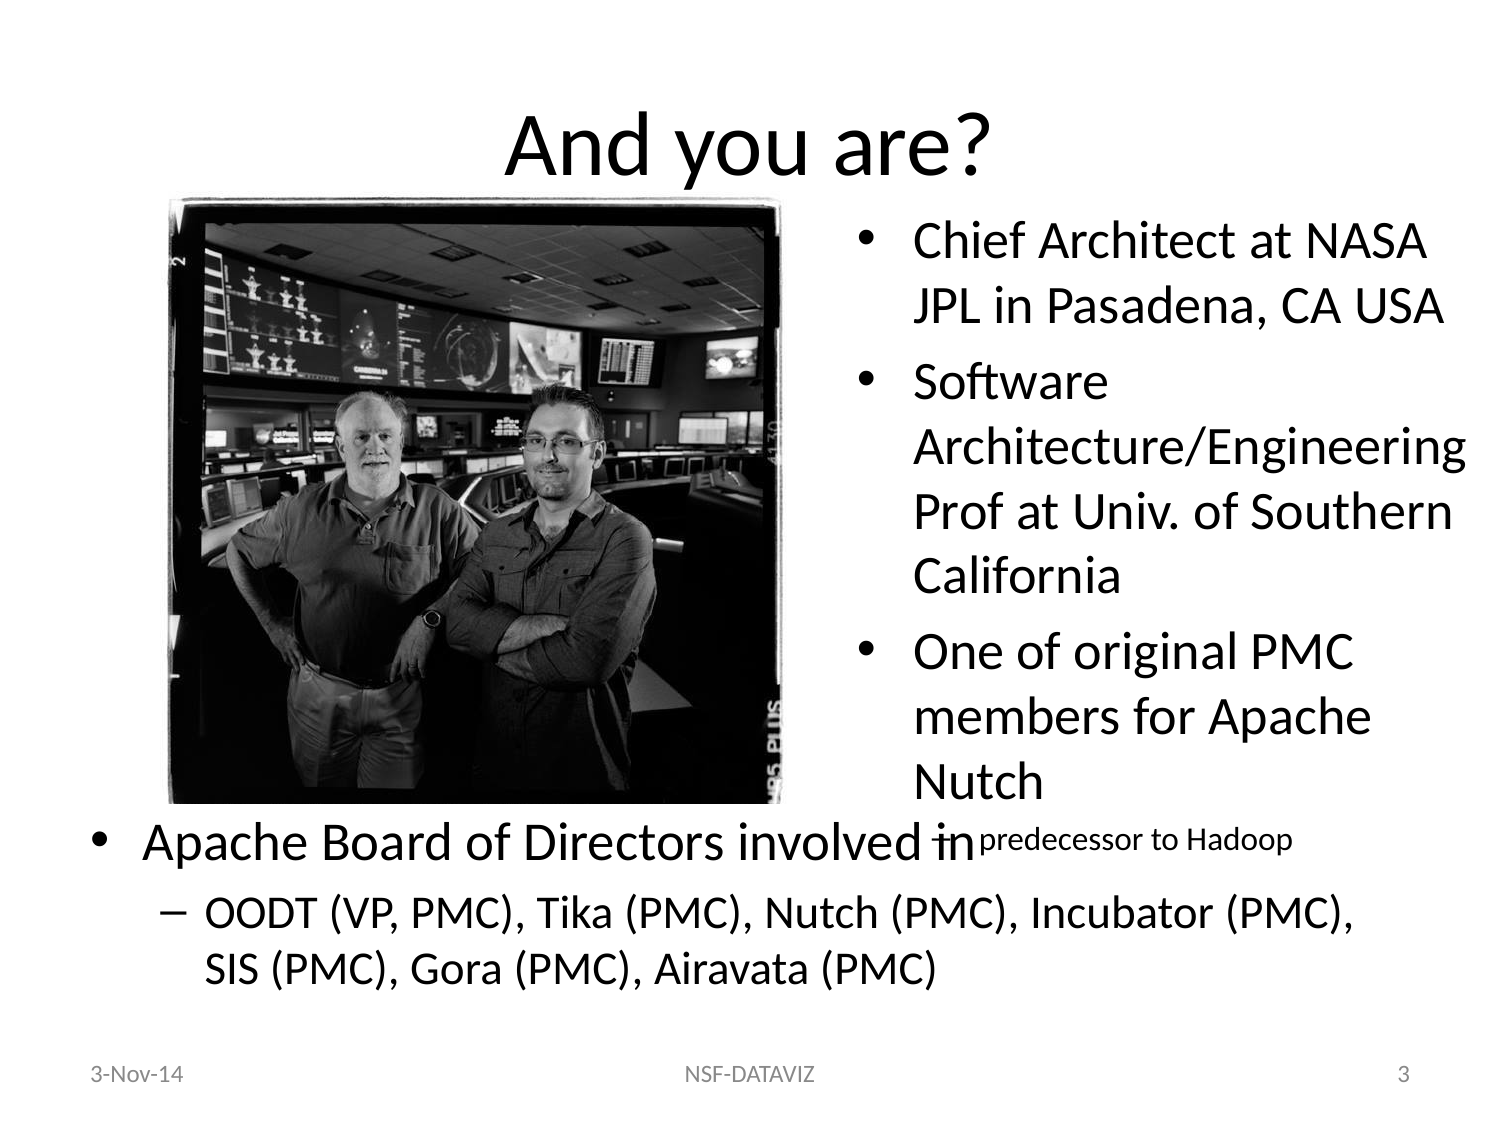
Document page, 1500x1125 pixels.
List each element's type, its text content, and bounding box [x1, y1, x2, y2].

text_box Chief Architect at NASA JPL in Pasadena, CA USA Software Architecture/Engineering Prof at Univ. of Southern California One of original PMC members for Apache Nutch predecessor to Hadoop [842, 196, 1500, 853]
list Apache Board of Directors involved in OODT (VP, PMC), Tika (PMC), Nutch (PMC), Incubator (PMC), SIS (PMC), Gora (PMC), Airavata (PMC) [75, 262, 1425, 1005]
title And you are? [75, 45, 1425, 233]
picture [159, 191, 787, 804]
slide_number 3 [1074, 1042, 1425, 1103]
slide_number 3-Nov-14 [75, 1042, 425, 1103]
footer NSF-DATAVIZ [512, 1042, 988, 1103]
